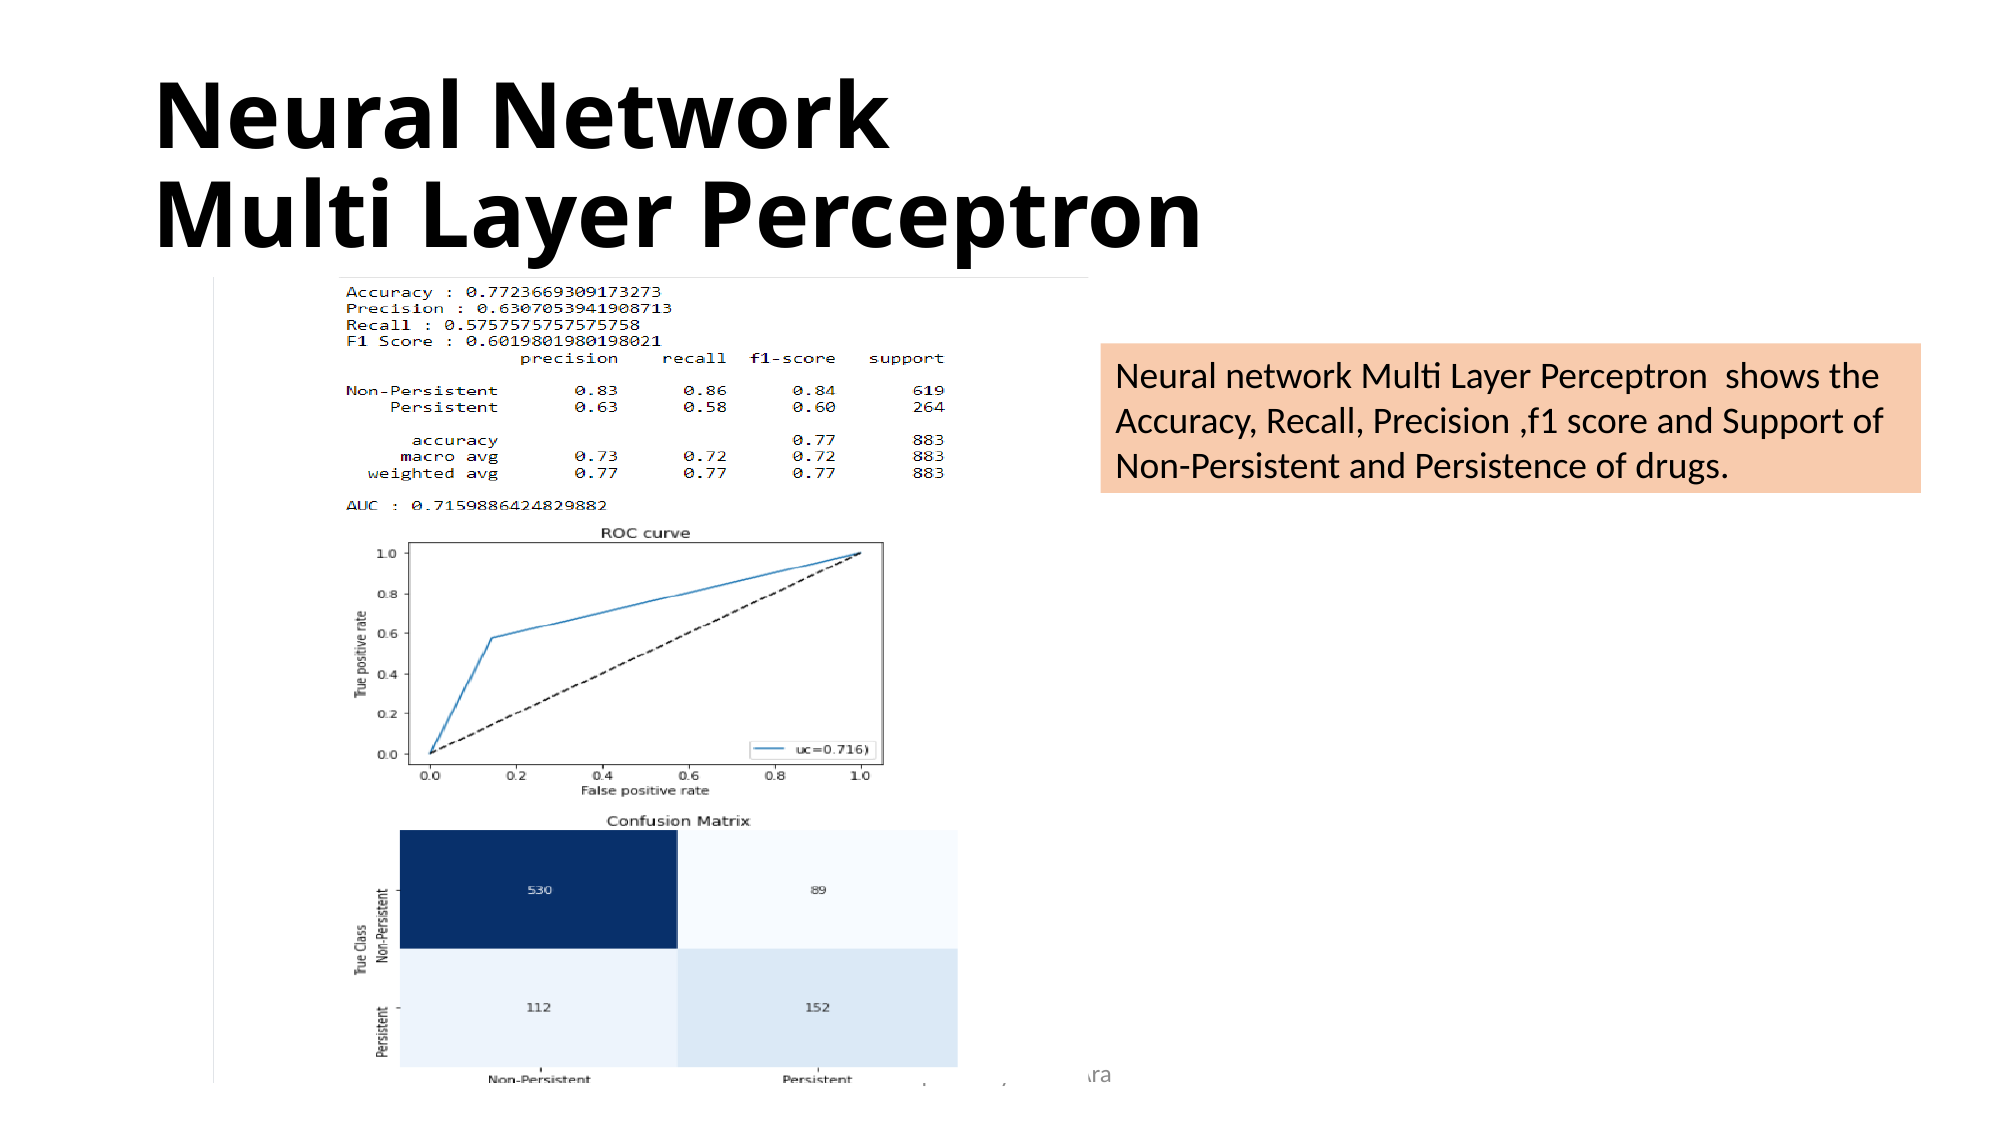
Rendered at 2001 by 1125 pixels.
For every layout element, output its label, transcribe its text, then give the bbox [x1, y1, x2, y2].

text_box Neural network Multi Layer Perceptron shows the Accuracy, Recall, Precision ,f1 score and Support of Non-Persistent and Persistence of drugs. [1100, 343, 1921, 493]
title Neural Network Multi Layer Perceptron [137, 59, 1863, 278]
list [106, 277, 1089, 1083]
footer Prepared by Aftab Ara [662, 1042, 1338, 1103]
